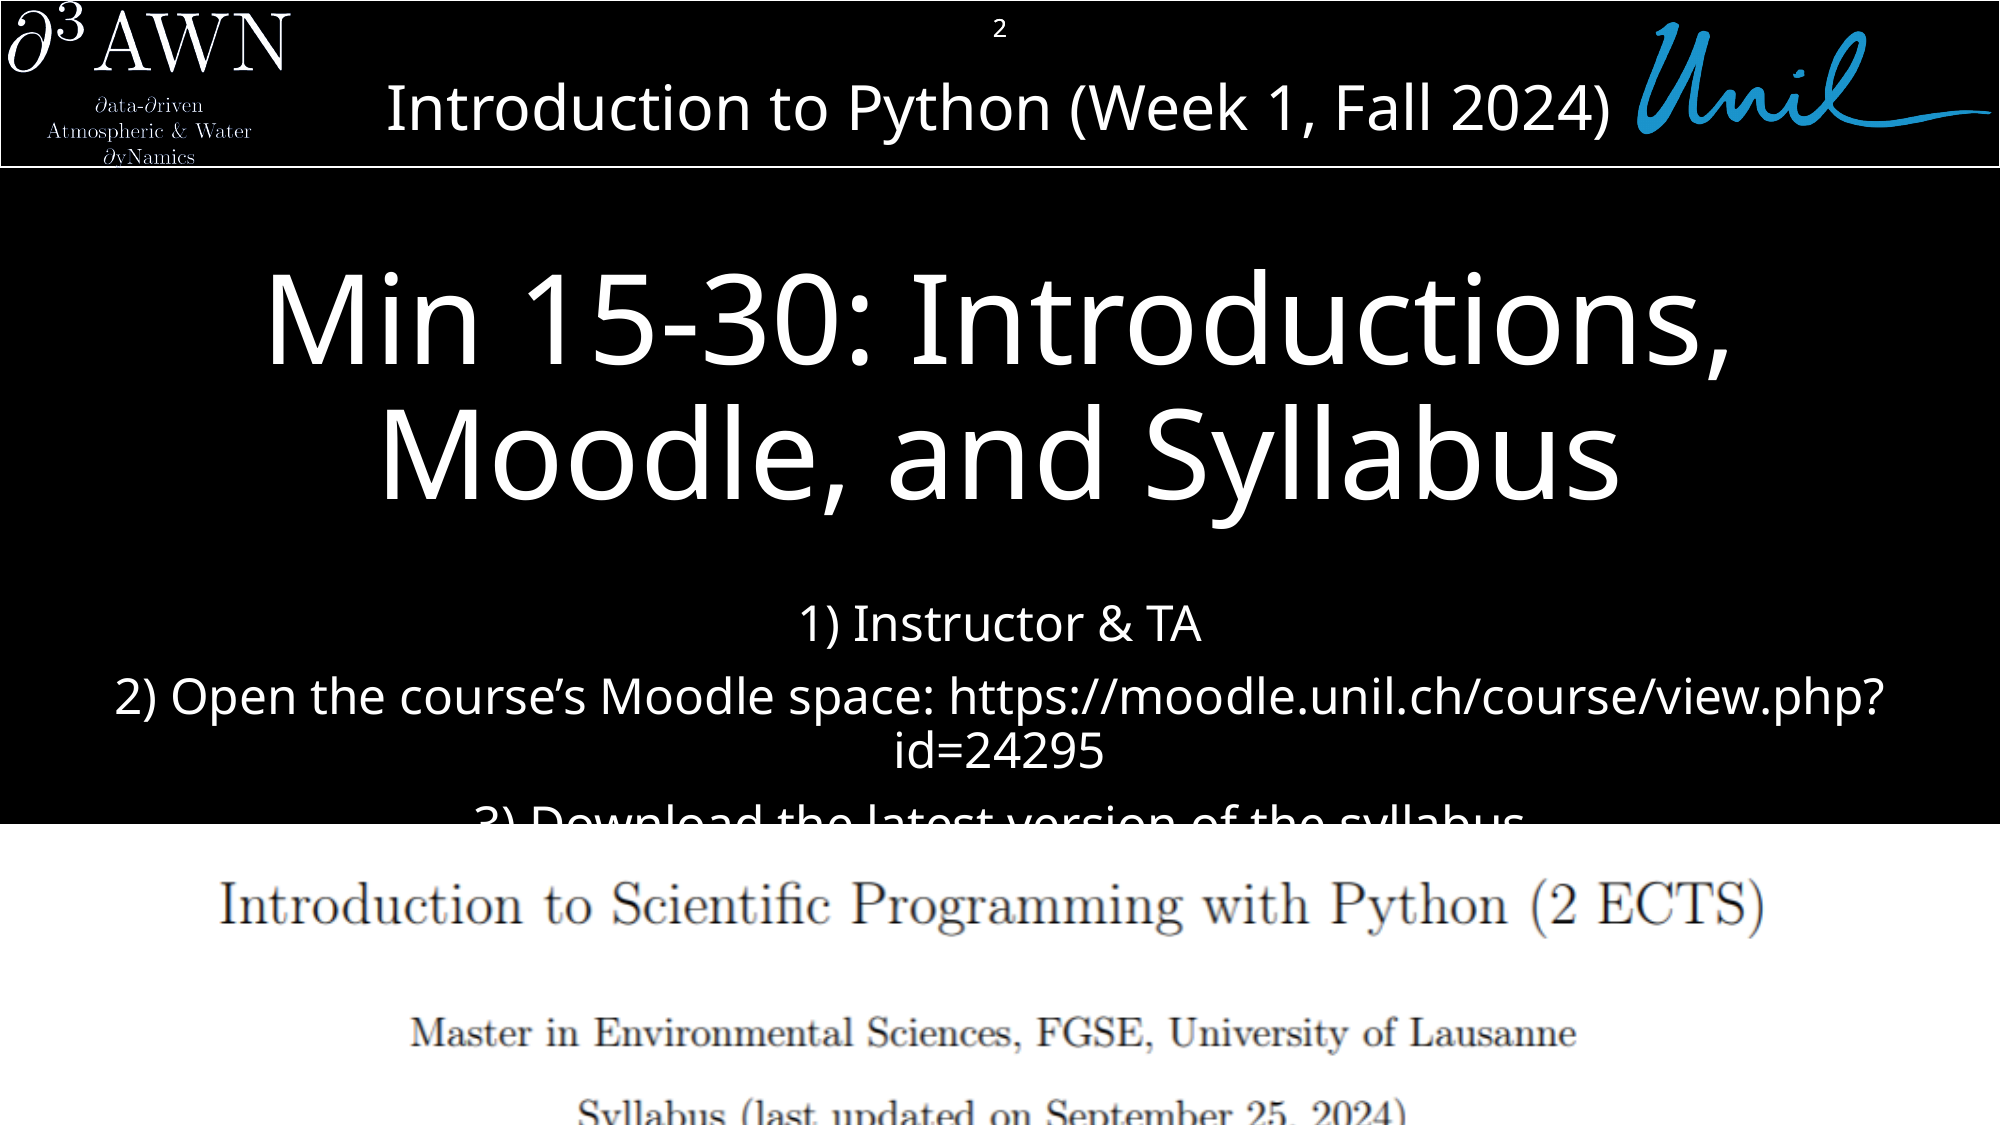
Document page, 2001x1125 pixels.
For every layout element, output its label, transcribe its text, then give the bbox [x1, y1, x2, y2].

slide_number 2 [774, 0, 1225, 60]
picture [1609, 22, 2000, 145]
title Min 15-30: Introductions, Moodle, and Syllabus [150, 226, 1850, 535]
subtitle 1) Instructor & TA 2) Open the course’s Moodle space: https://moodle.unil.ch/course/view.php?id=24295 3) Download the latest version of the syllabus [0, 590, 2000, 824]
picture [0, 824, 2000, 1125]
picture [0, 0, 298, 168]
